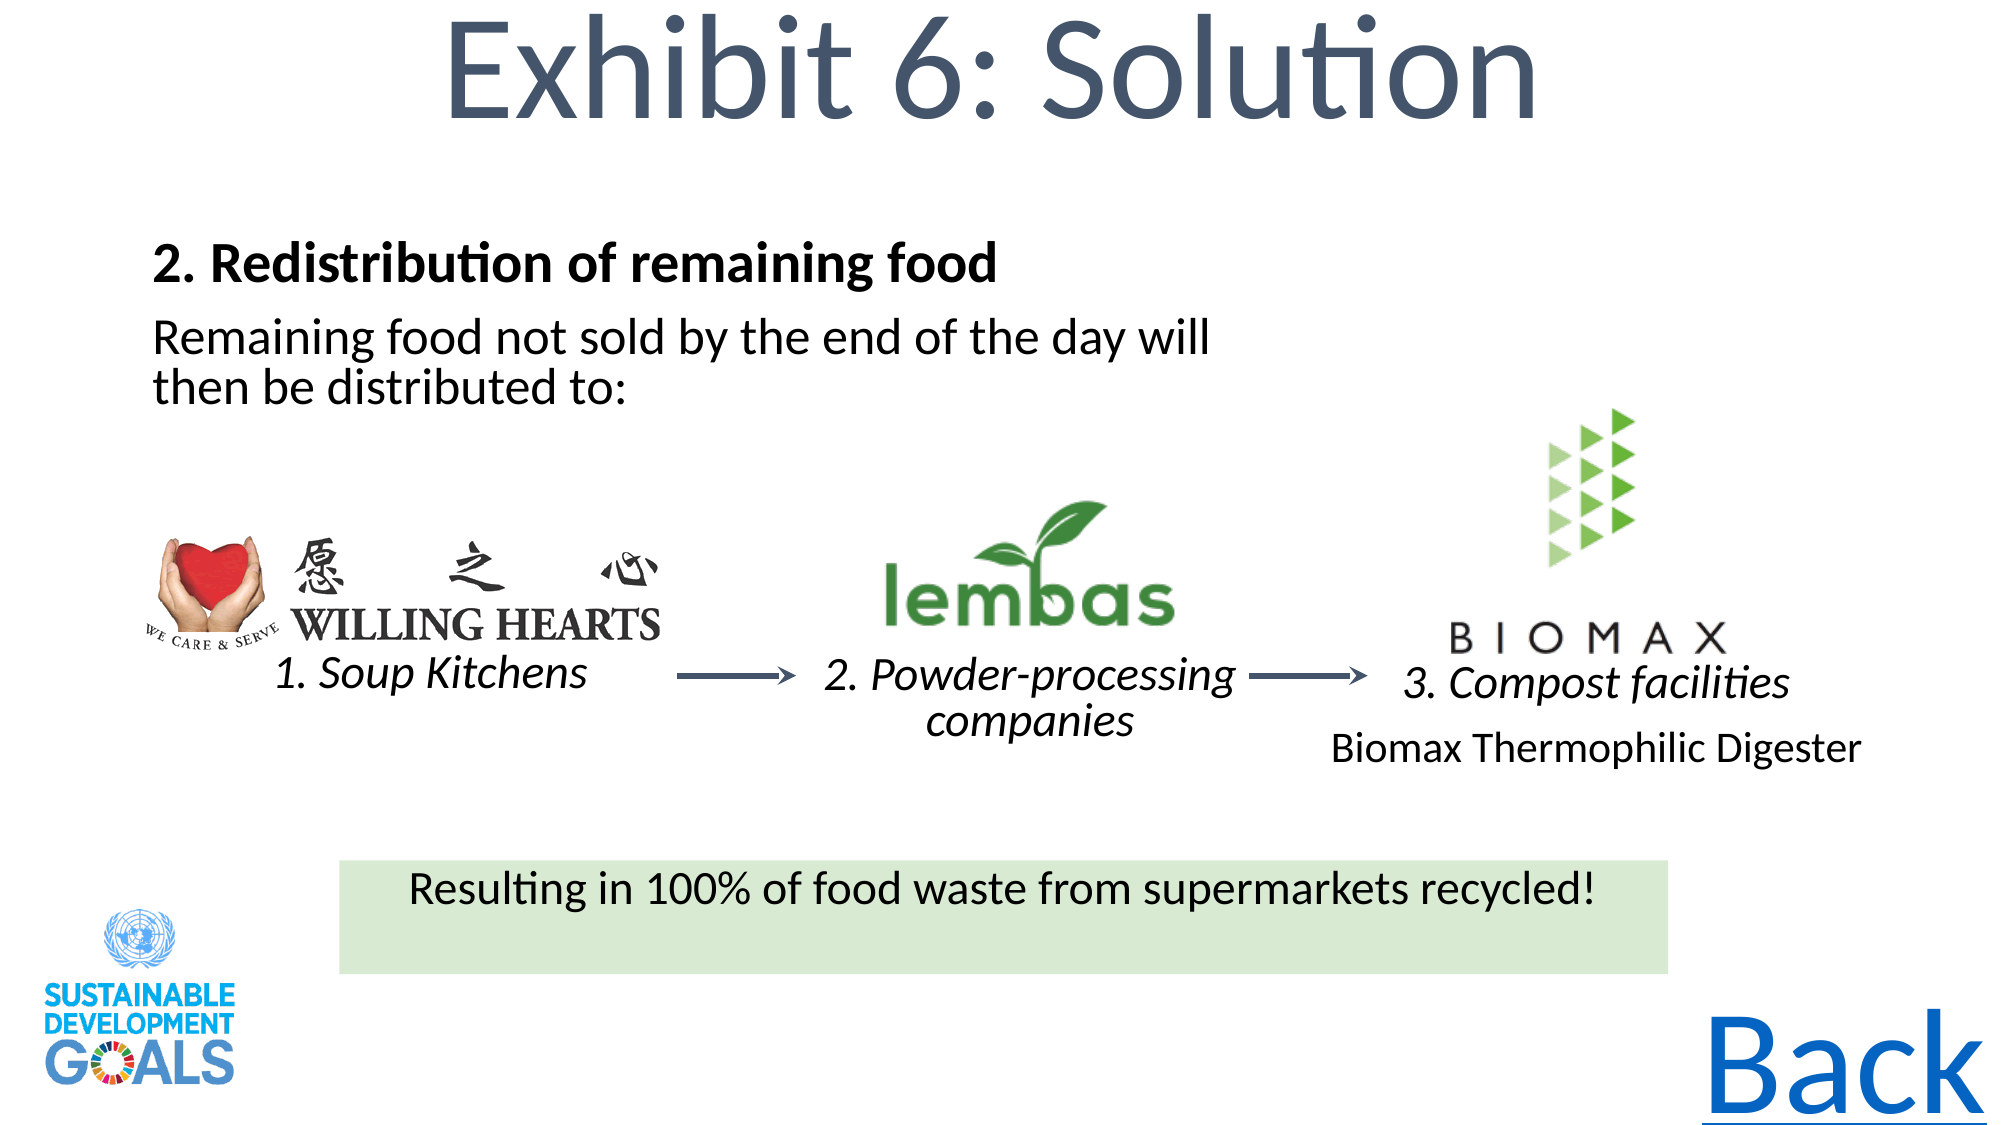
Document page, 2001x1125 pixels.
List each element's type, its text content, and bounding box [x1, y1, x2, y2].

title Exhibit 6: Solution [107, 25, 1877, 159]
picture [867, 492, 1194, 644]
list 3. Compost facilities Biomax Thermophilic Digester [1288, 654, 1905, 900]
title Back [1653, 1019, 2000, 1125]
list 2. Powder-processing companies [734, 646, 1327, 760]
list 1. Soup Kitchens [257, 659, 649, 758]
picture [146, 536, 660, 651]
list 2. Redistribution of remaining food Remaining food not sold by the end of the day will then be distributed to: [137, 216, 1239, 491]
list Resulting in 100% of food waste from supermarkets recycled! [339, 860, 1669, 975]
picture [225, 988, 235, 1001]
picture [1450, 407, 1751, 654]
picture [43, 909, 235, 1085]
